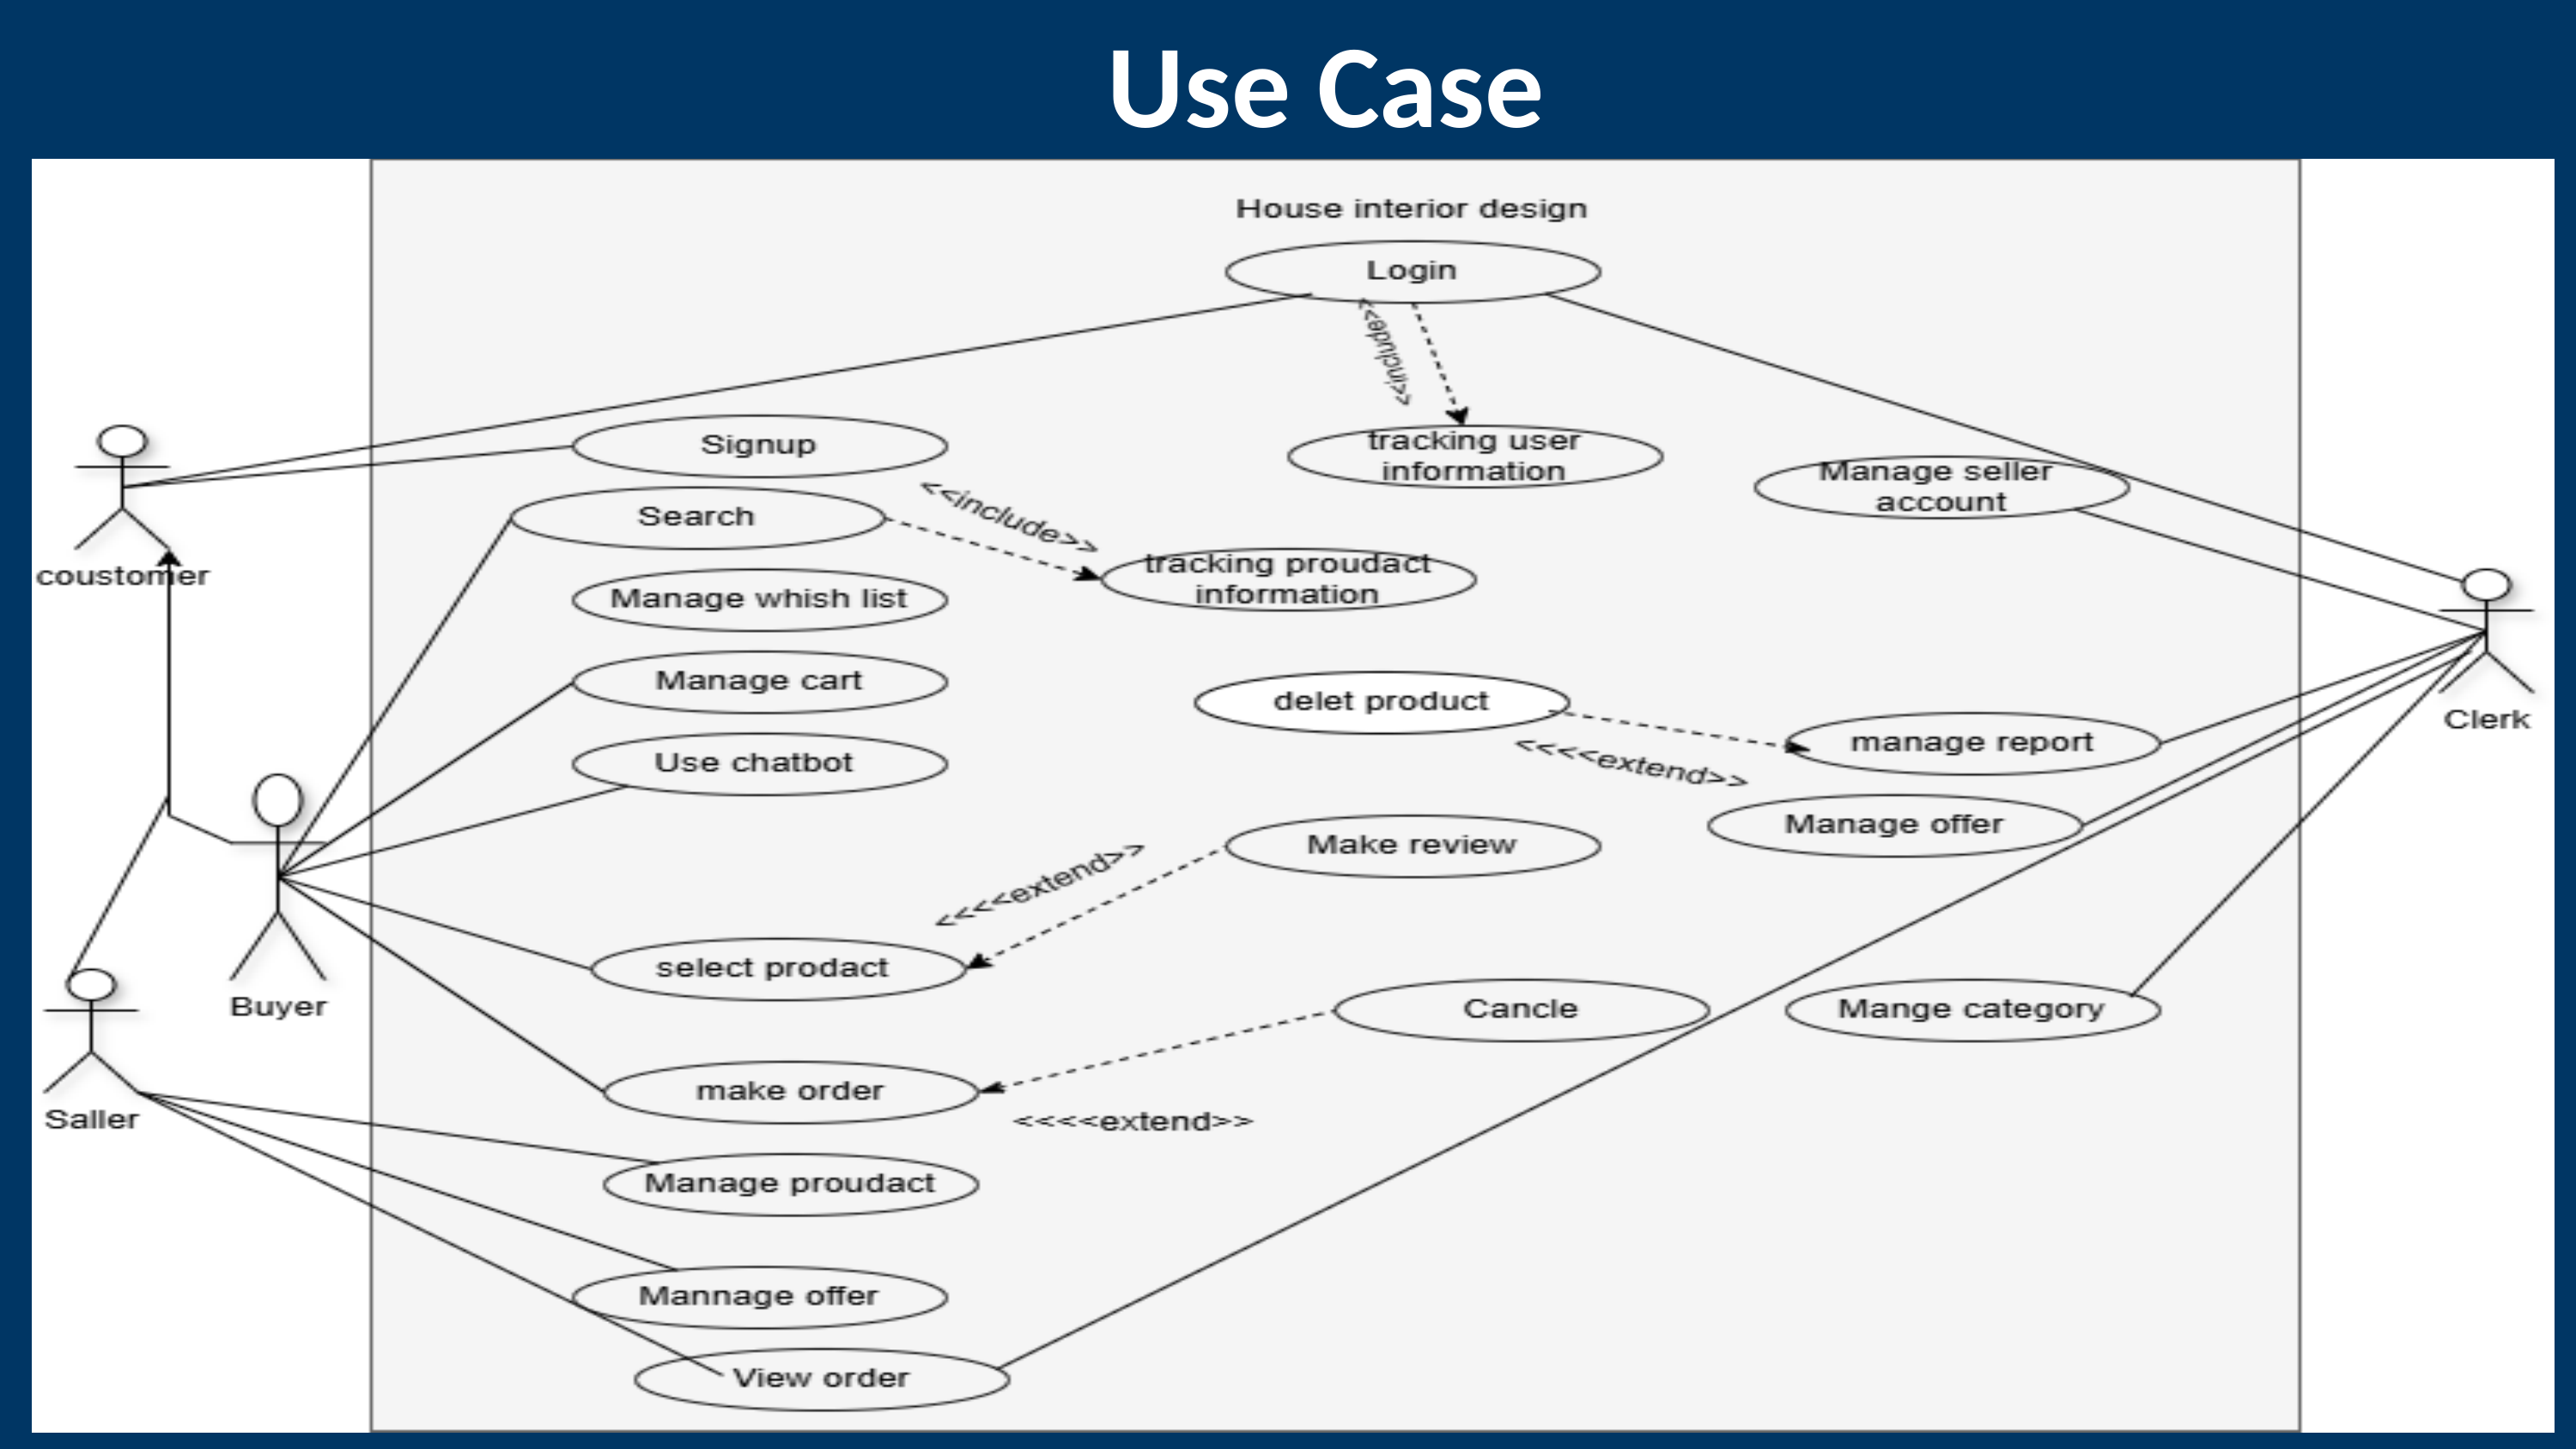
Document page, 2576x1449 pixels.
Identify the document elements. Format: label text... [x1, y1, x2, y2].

text_box Use Case [1095, 3, 2147, 156]
picture [32, 159, 2555, 1433]
